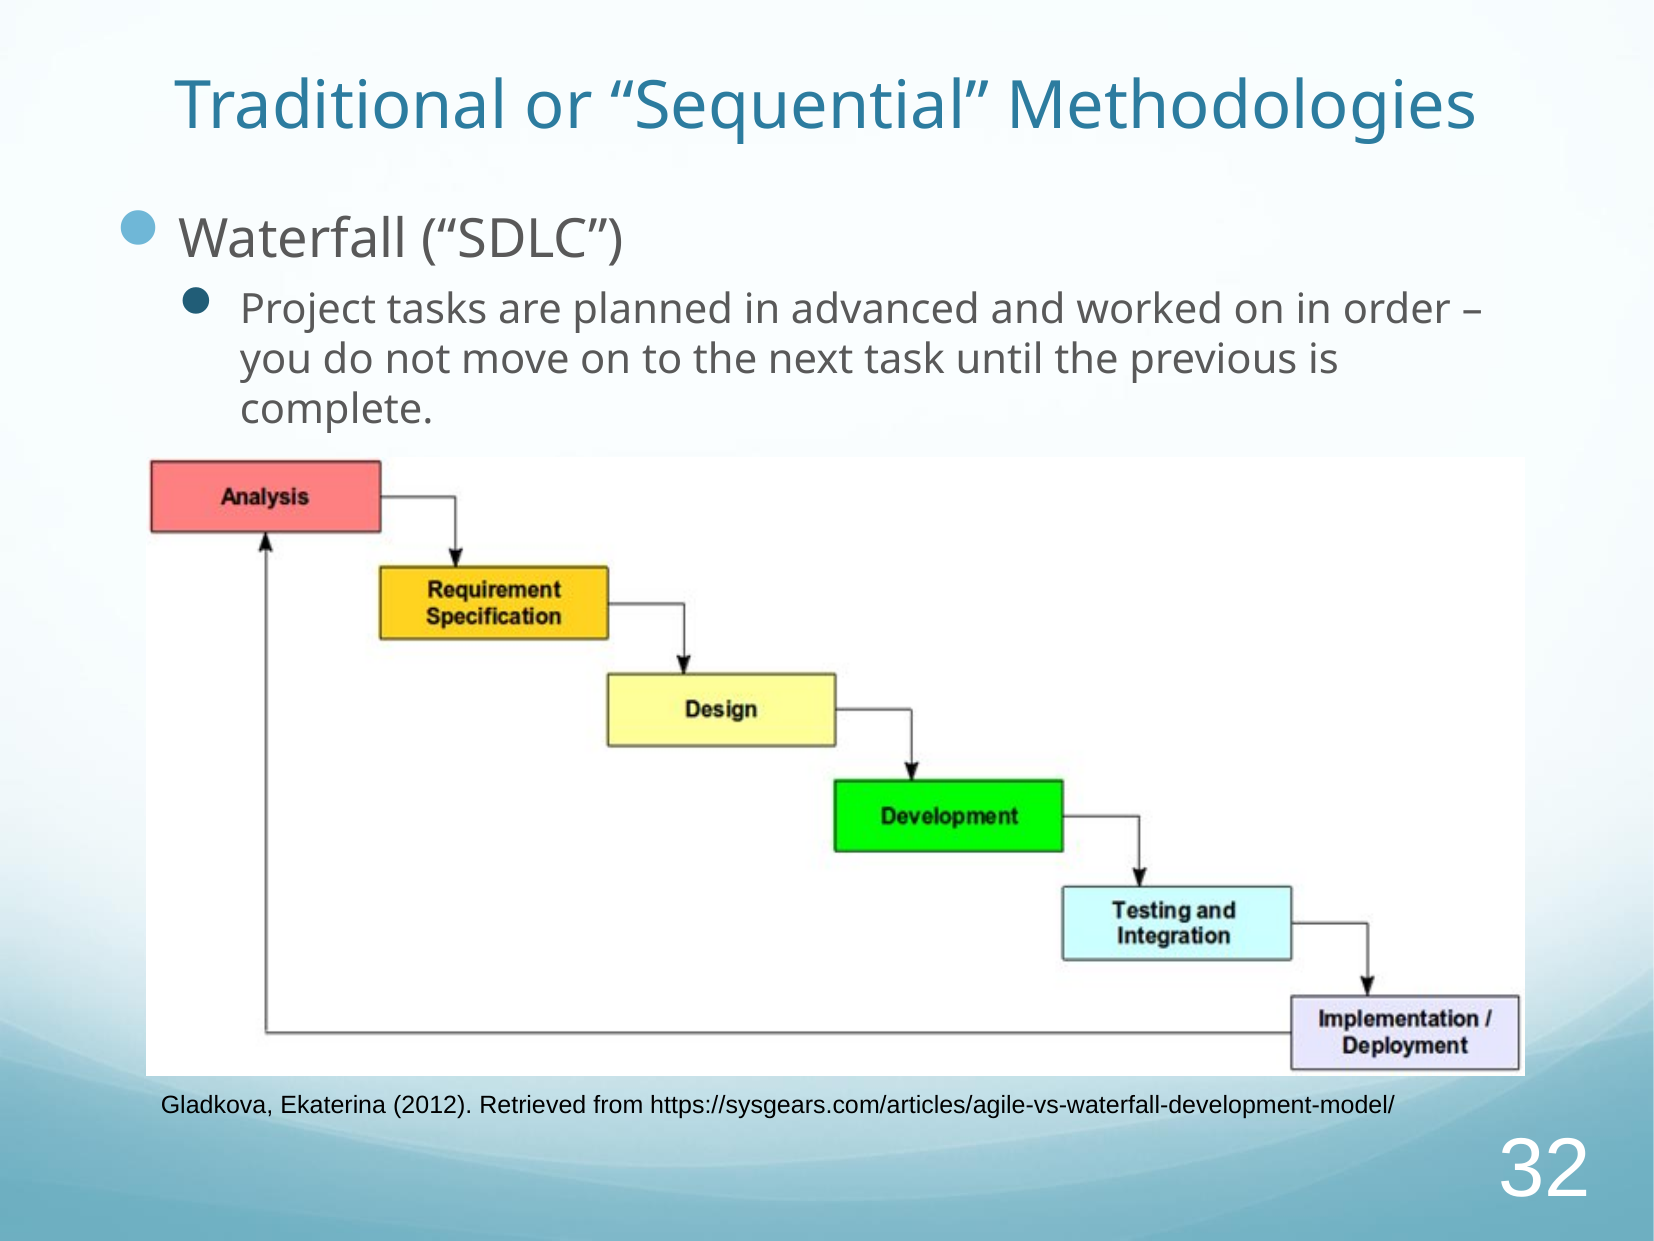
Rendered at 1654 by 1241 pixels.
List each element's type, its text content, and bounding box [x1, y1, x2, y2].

list Waterfall (“SDLC”) Project tasks are planned in advanced and worked on in order – you do not move on to the next task until the previous is complete. [99, 195, 1554, 981]
title Traditional or “Sequential” Methodologies [0, 0, 1654, 151]
picture [0, 151, 1654, 1241]
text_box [145, 456, 1553, 1136]
slide_number 32 [1428, 1134, 1608, 1201]
